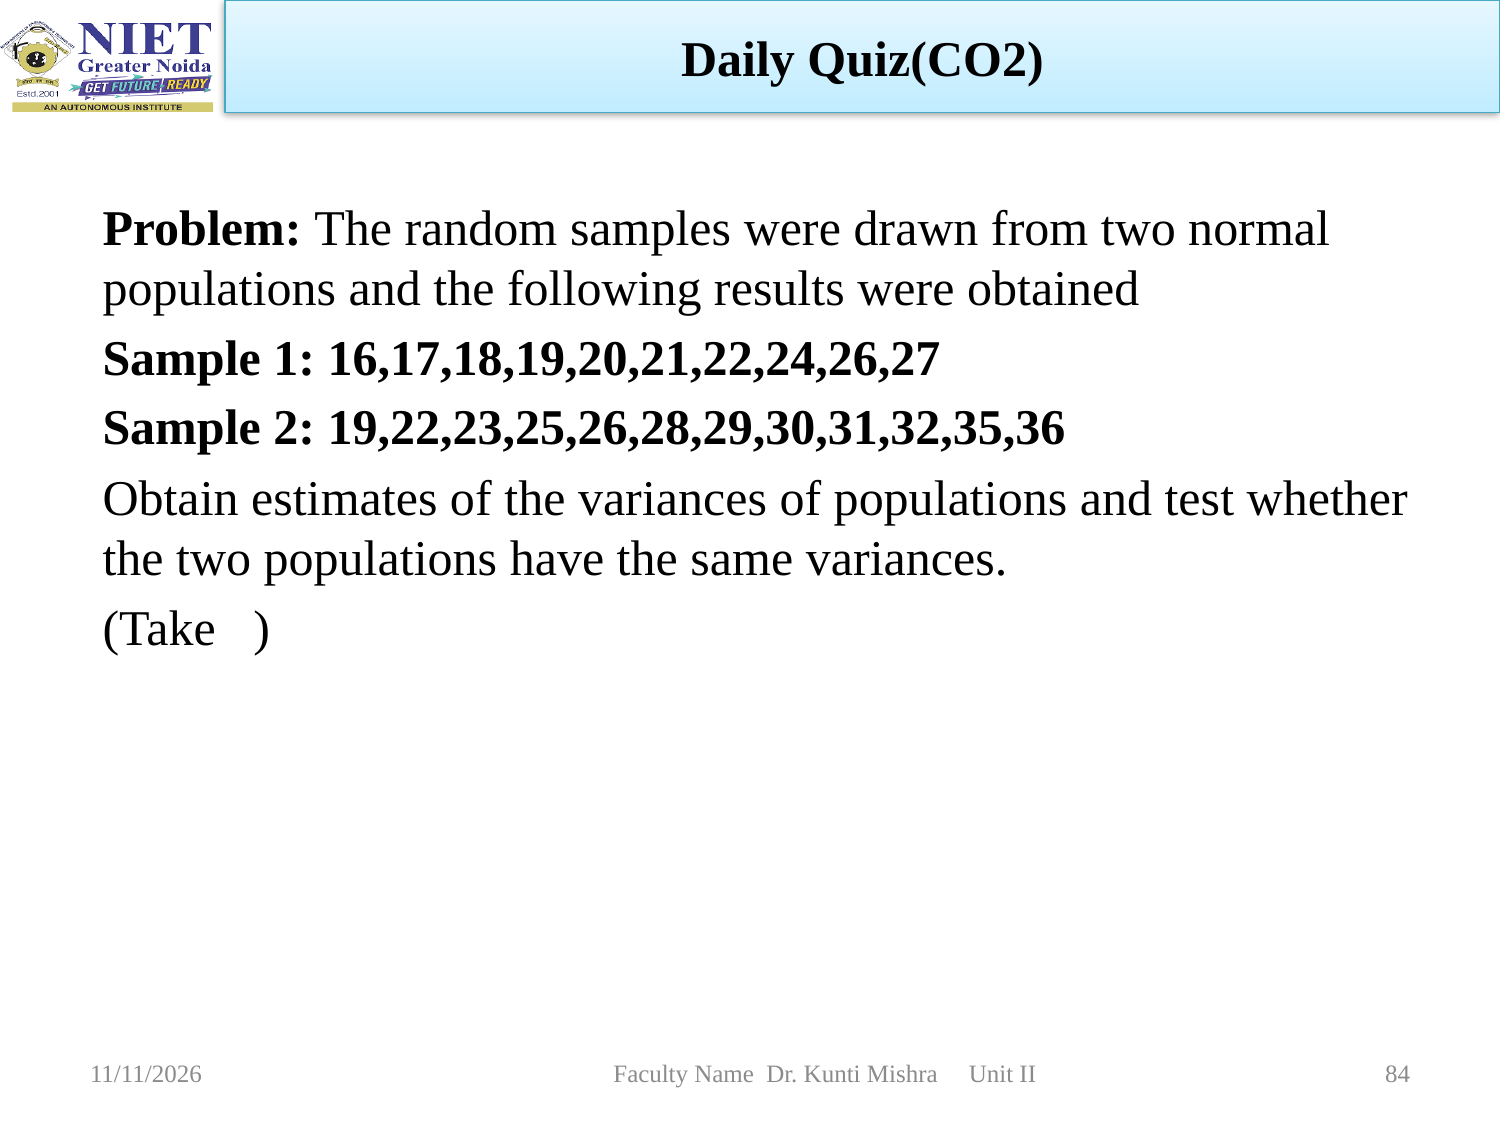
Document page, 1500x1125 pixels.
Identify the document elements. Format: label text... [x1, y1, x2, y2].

slide_number 84 [1074, 1042, 1425, 1103]
text_box Daily Quiz(CO2) [224, 0, 1500, 113]
picture [0, 21, 213, 112]
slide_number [75, 1042, 412, 1103]
footer Faculty Name Dr. Kunti Mishra Unit II [412, 1042, 1074, 1103]
text_box [112, 212, 1463, 955]
